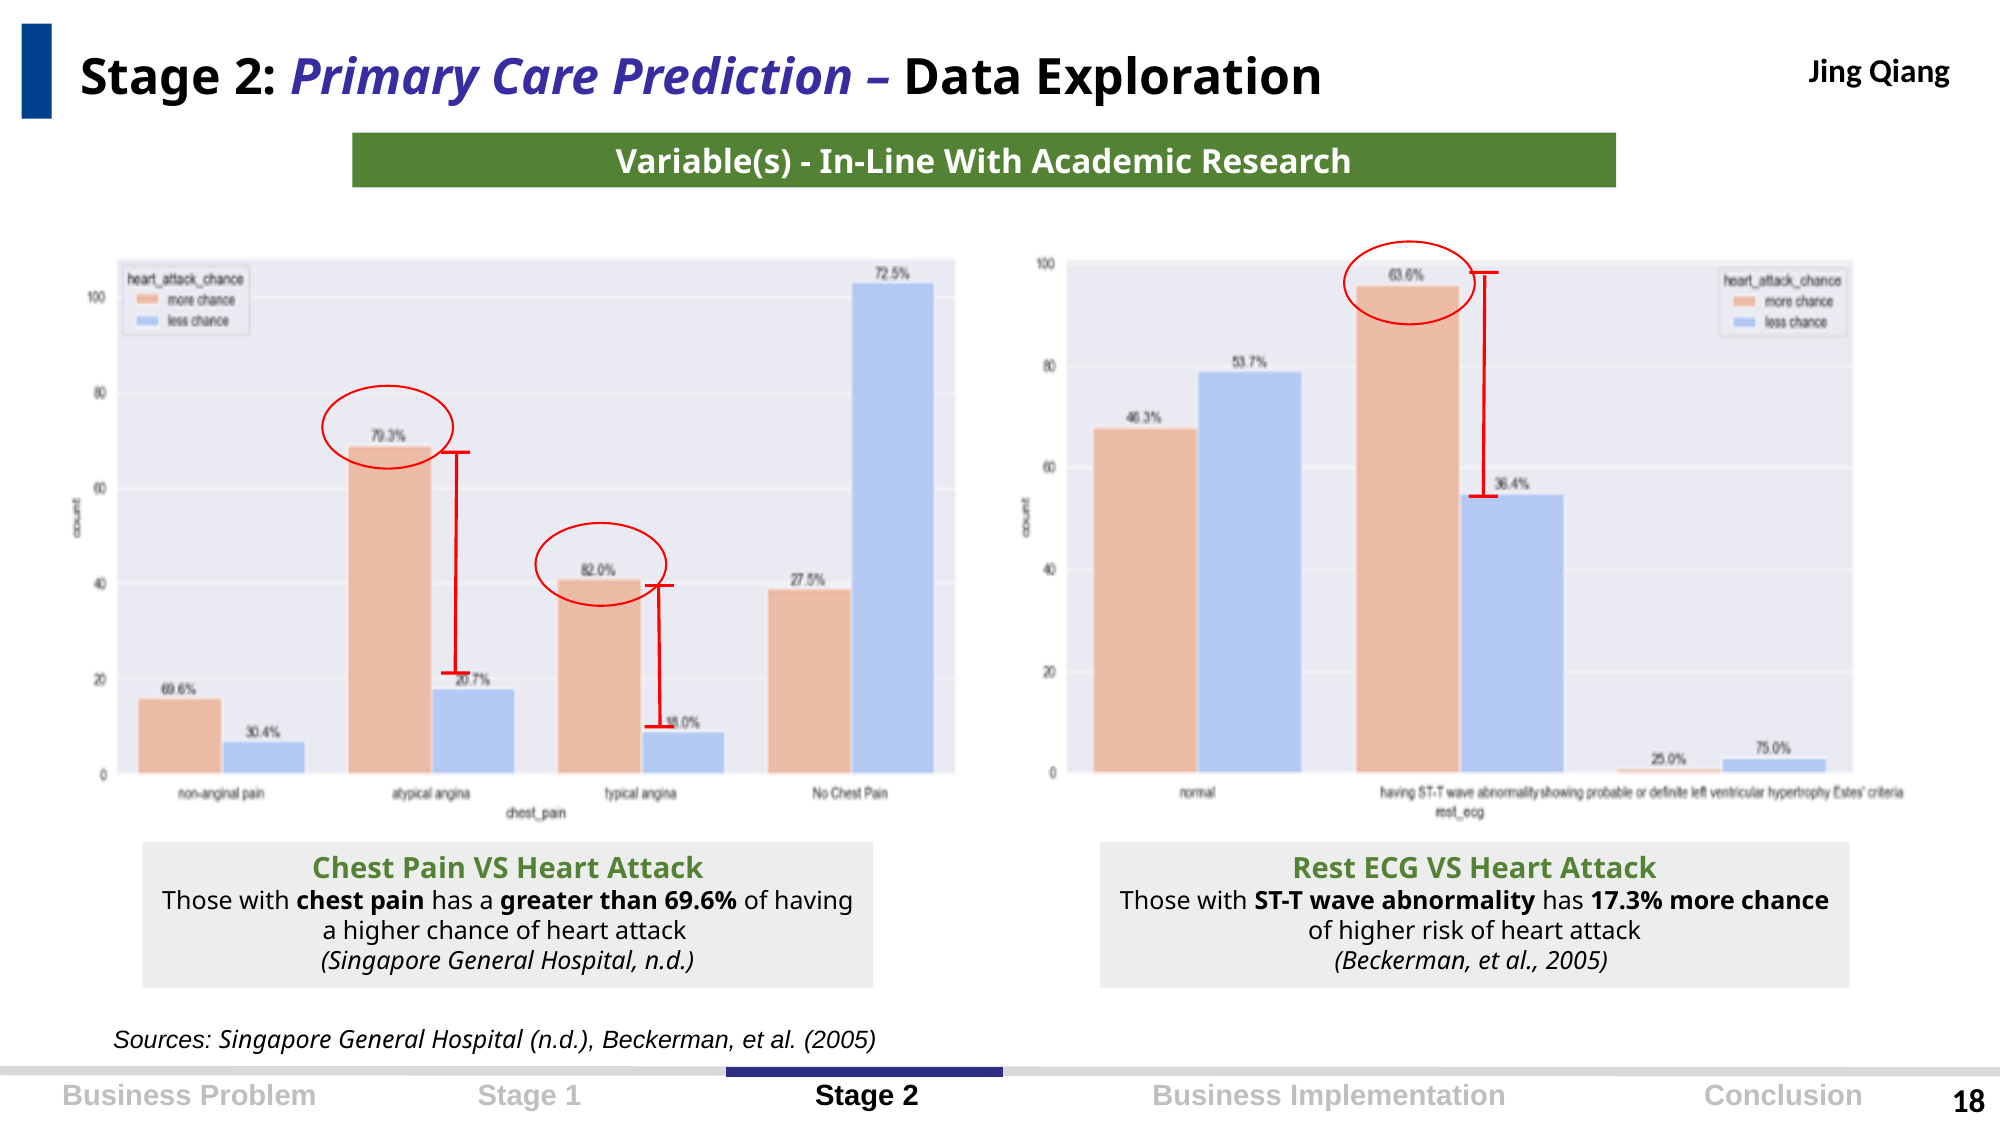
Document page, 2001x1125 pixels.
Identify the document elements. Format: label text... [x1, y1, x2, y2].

slide_number 18 [1550, 1071, 2000, 1125]
text_box Rest ECG VS Heart Attack Those with ST-T wave abnormality has 17.3% more chance of higher risk of heart attack (Beckerman, et al., 2005) [1100, 841, 1850, 988]
text_box [1369, 240, 1450, 249]
text_box Chest Pain VS Heart Attack Those with chest pain has a greater than 69.6% of having a higher chance of heart attack (Singapore General Hospital, n.d.) [142, 841, 874, 988]
picture [65, 249, 963, 831]
text_box Jing Qiang [1515, 41, 1966, 102]
text_box Stage 2: Primary Care Prediction – Data Exploration [65, 36, 1710, 112]
picture [1014, 249, 1911, 830]
text_box Sources: Singapore General Hospital (n.d.), Beckerman, et al. (2005) [98, 1015, 922, 1061]
text_box Variable(s) - In-Line With Academic Research [351, 132, 1617, 188]
